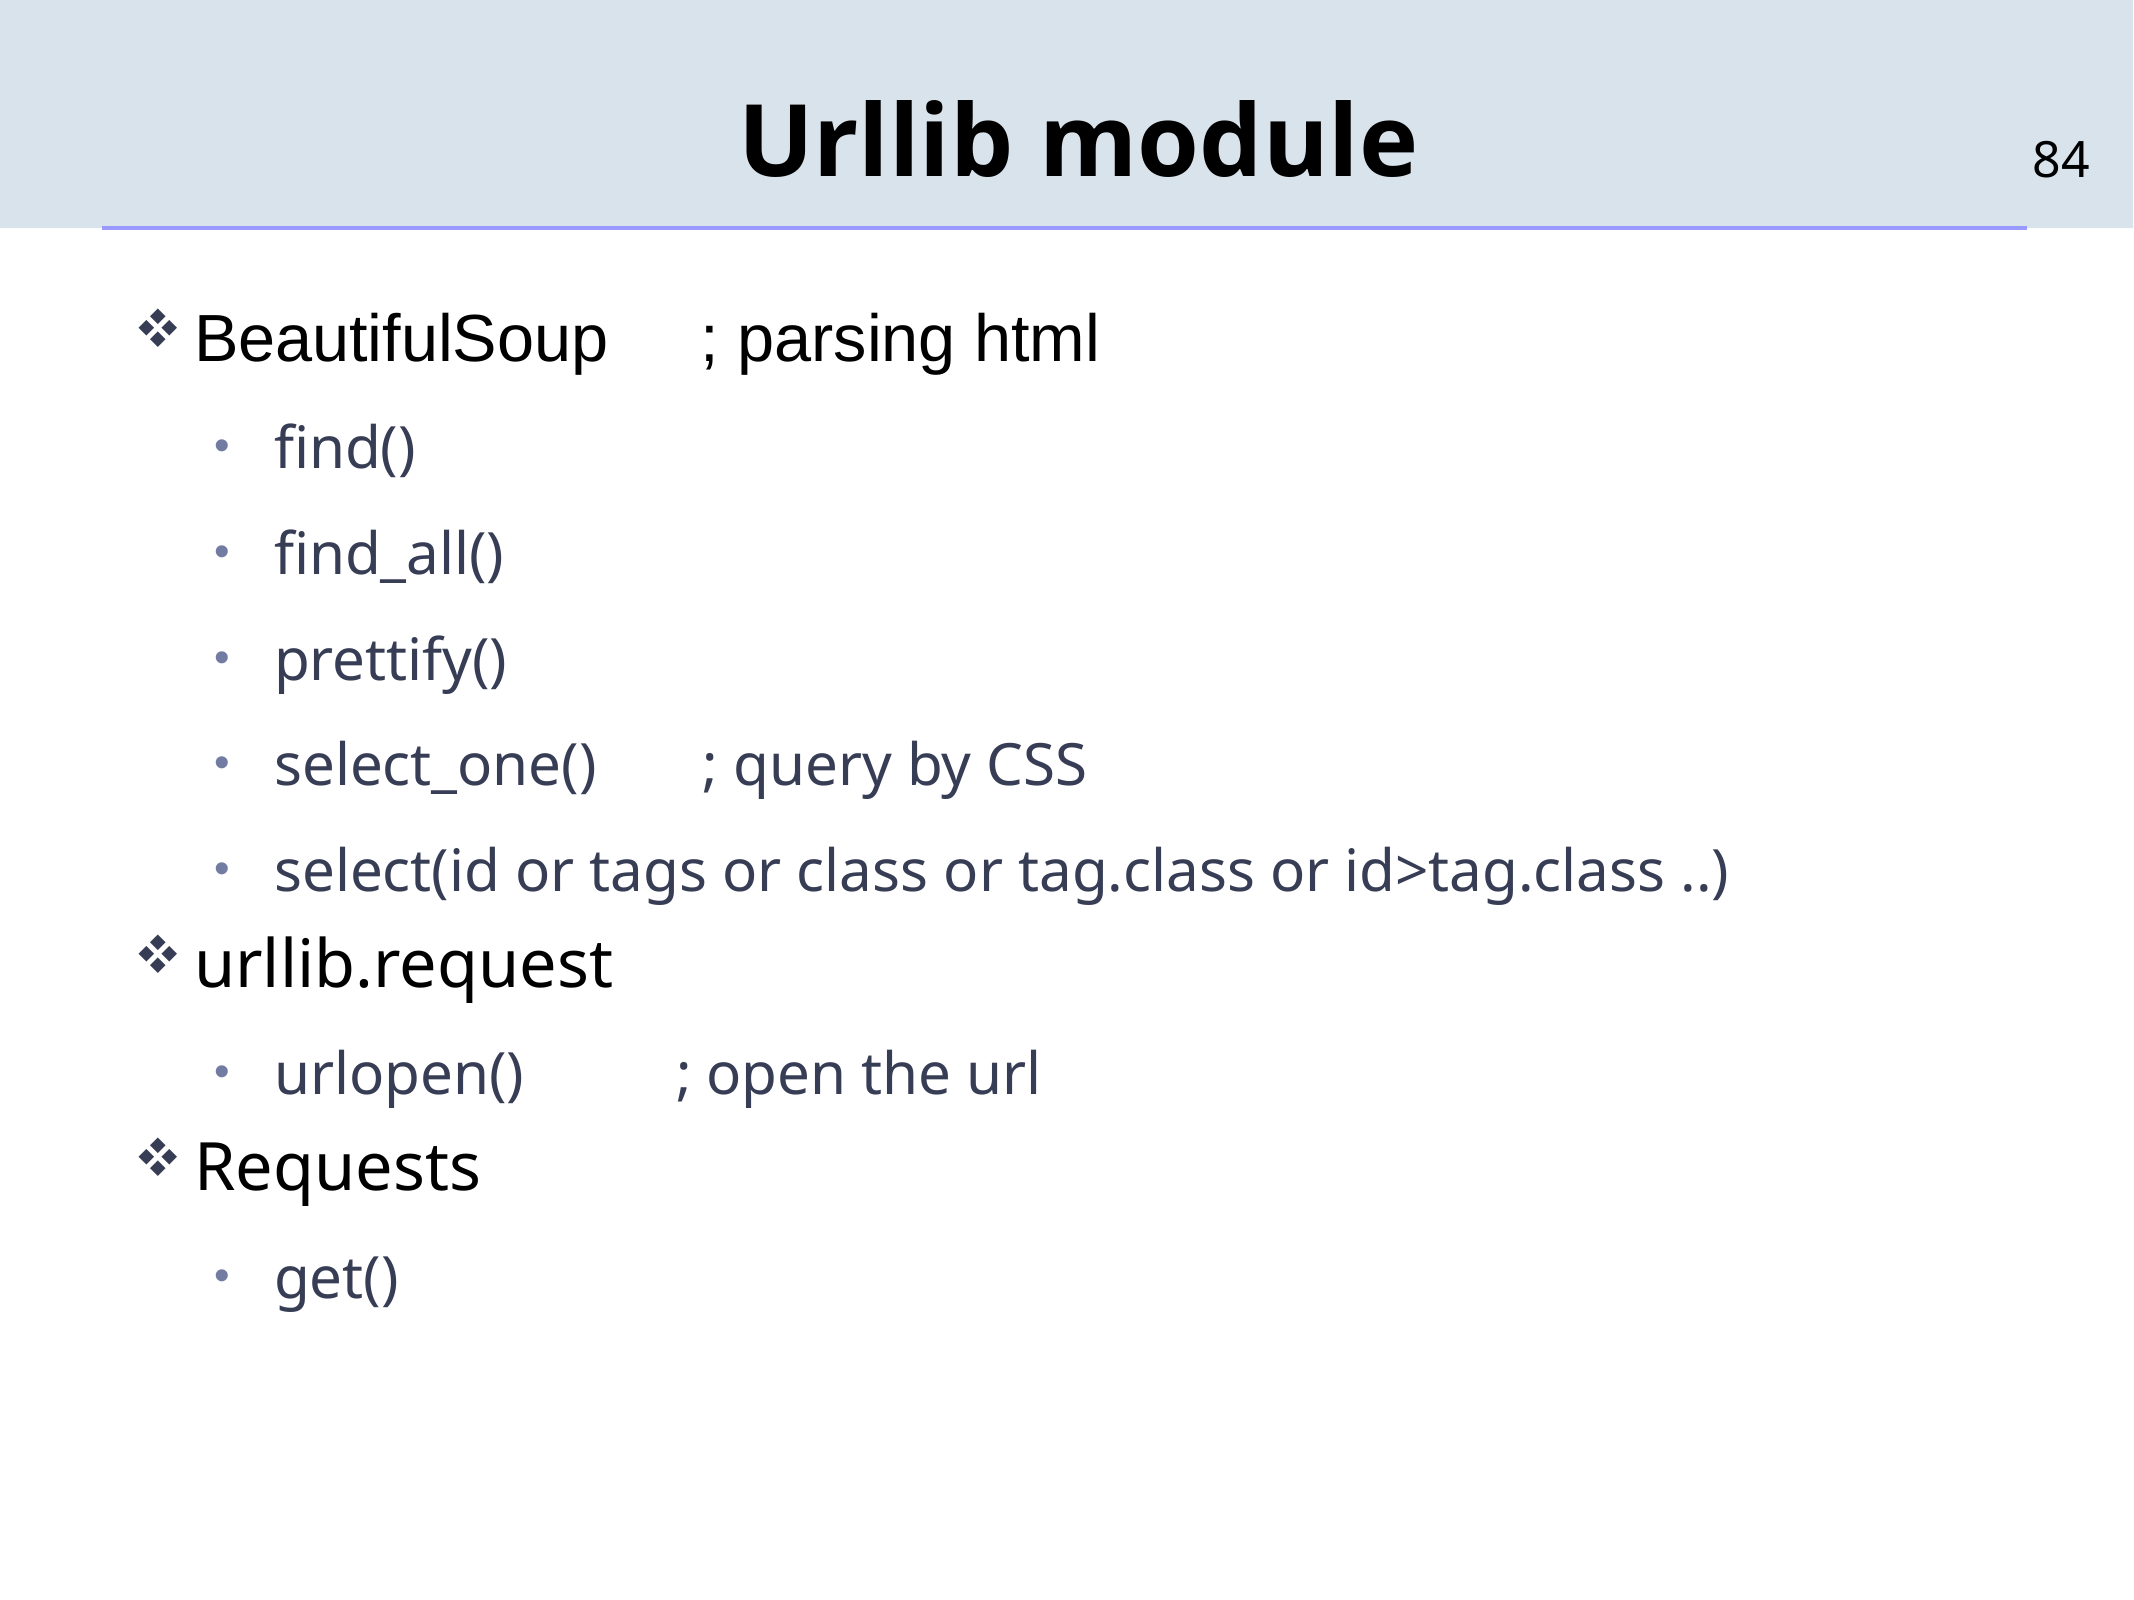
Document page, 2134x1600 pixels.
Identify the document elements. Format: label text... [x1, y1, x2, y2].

slide_number 84 [2011, 116, 2134, 203]
title Urllib module [133, 55, 2024, 208]
text_box [96, 246, 2017, 1438]
text_box BeautifulSoup ; parsing html find() find_all() prettify() select_one() ; query by CSS select(id or tags or class or tag.class or id>tag.class ..) urllib.request urlopen() ; open the url Requests get() [112, 284, 2024, 1391]
